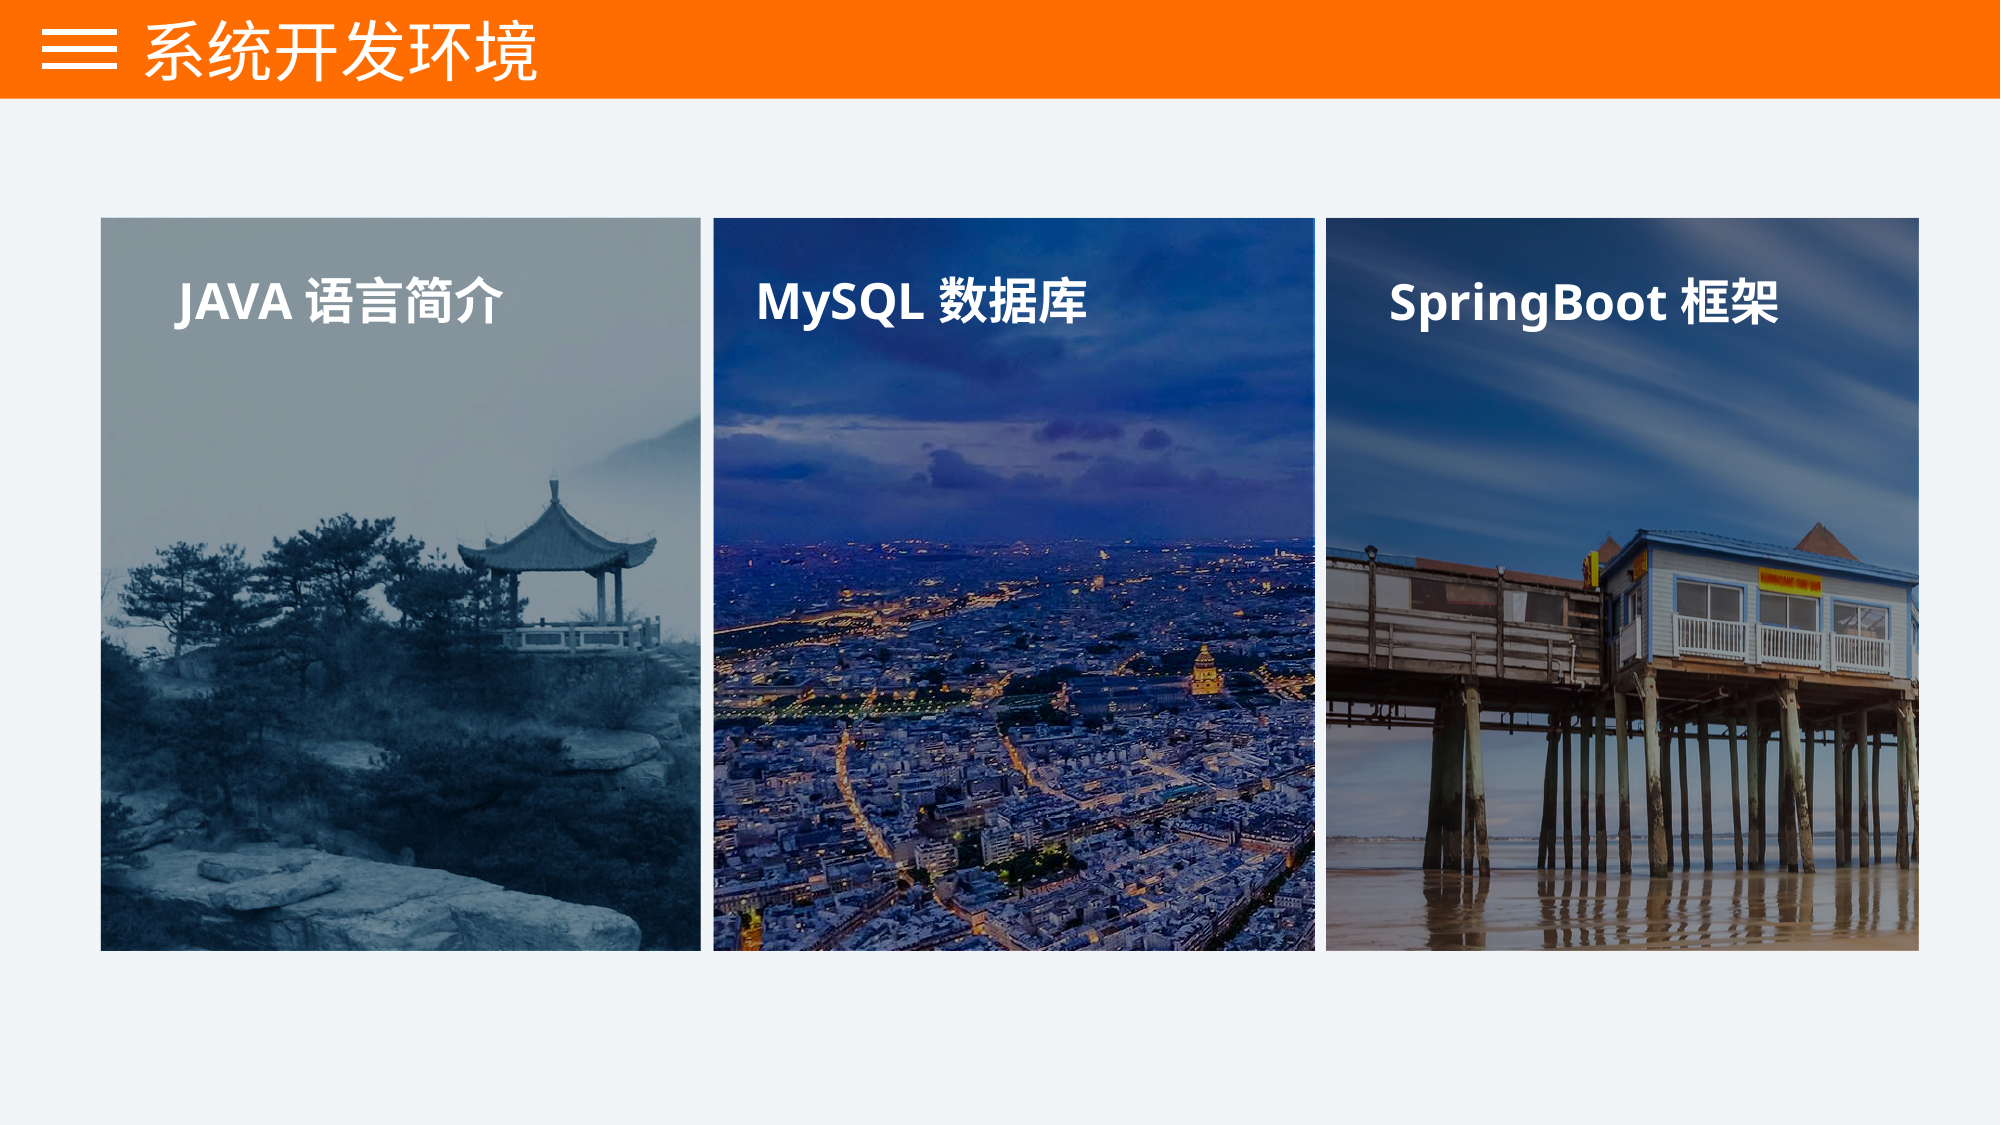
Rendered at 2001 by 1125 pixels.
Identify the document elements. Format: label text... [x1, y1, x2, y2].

picture [1326, 218, 1919, 951]
text_box [0, 0, 2000, 100]
text_box 系统开发环境 [125, 2, 835, 98]
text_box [42, 32, 118, 67]
picture [100, 217, 701, 951]
picture [713, 218, 1316, 951]
